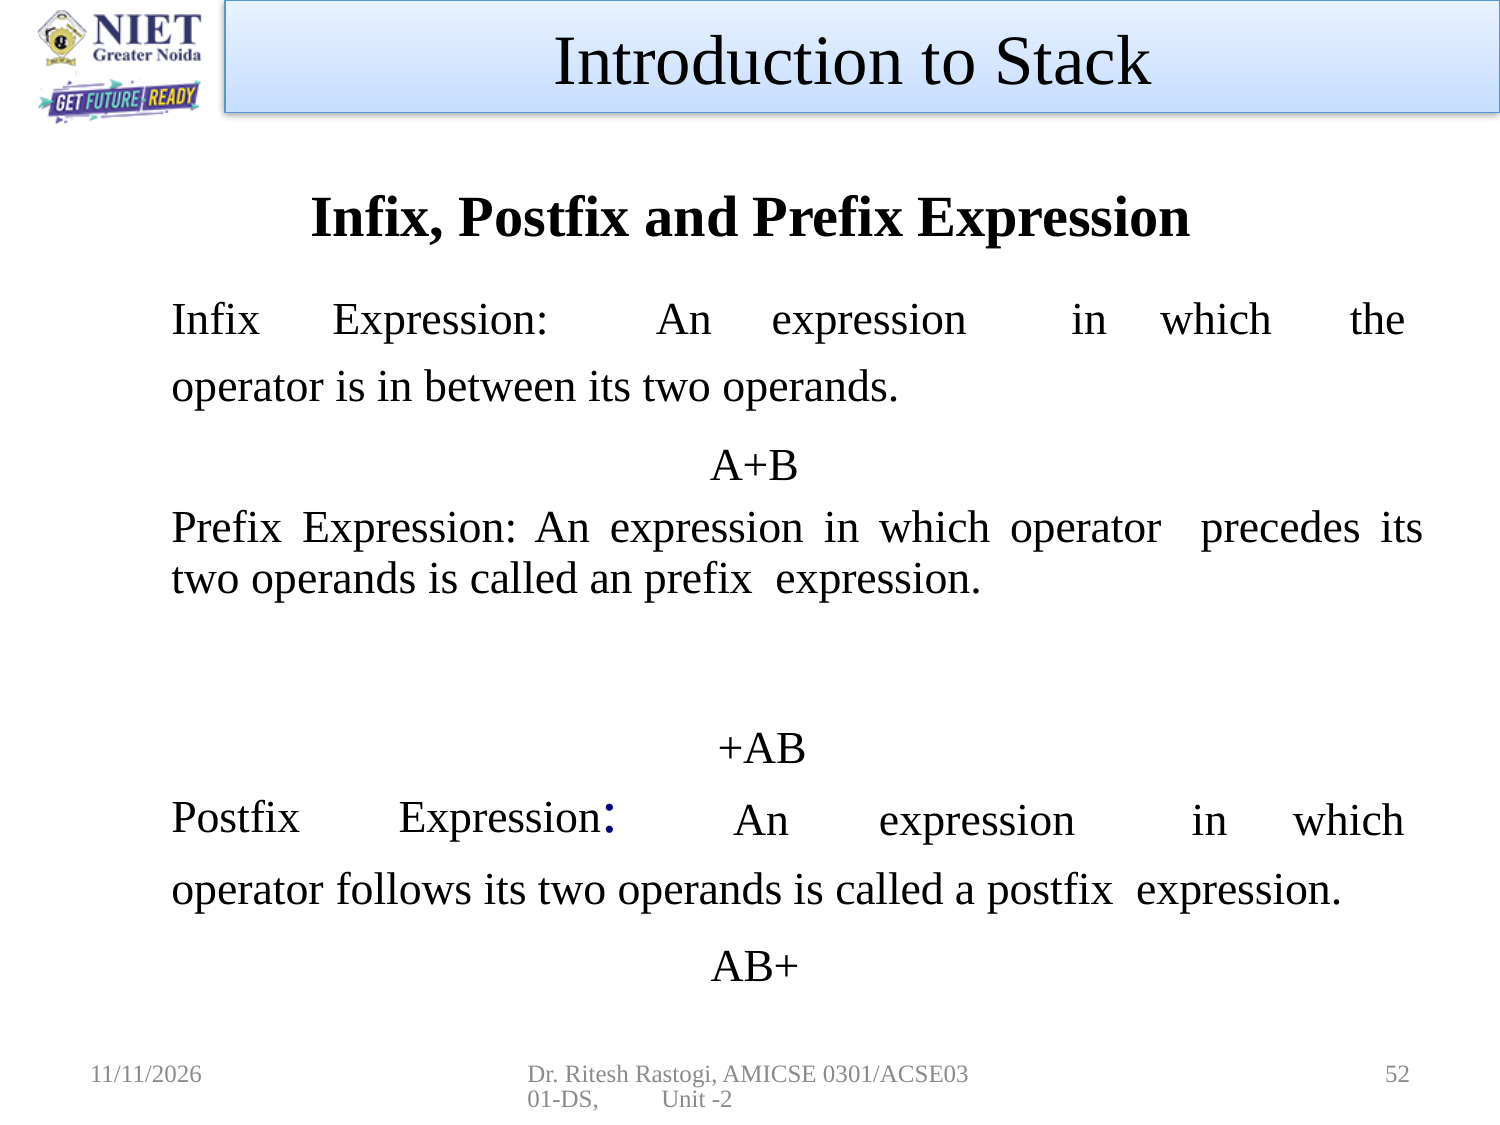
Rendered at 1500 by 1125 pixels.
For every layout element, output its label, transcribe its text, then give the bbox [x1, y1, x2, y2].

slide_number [75, 1042, 425, 1103]
picture [0, 0, 238, 135]
text_box operator follows its two operands is called a postfix expression. AB+ [169, 837, 1424, 991]
text_box operator is in between its two operands. A+B [169, 315, 1135, 490]
title Infix, Postfix and Prefix Expression [152, 120, 1348, 308]
text_box +AB An expression in which [715, 725, 1425, 845]
text_box Postfix Expression: [169, 770, 684, 837]
text_box Infix Expression: An expression in which the [169, 286, 1424, 344]
footer Dr. Ritesh Rastogi, AMICSE 0301/ACSE0301-DS, Unit -2 [512, 1042, 988, 1103]
text_box Introduction to Stack [238, 0, 1500, 113]
text_box Prefix Expression: An expression in which operator precedes its two operands is called an prefix expression. [169, 495, 1424, 604]
slide_number 52 [1074, 1042, 1425, 1103]
